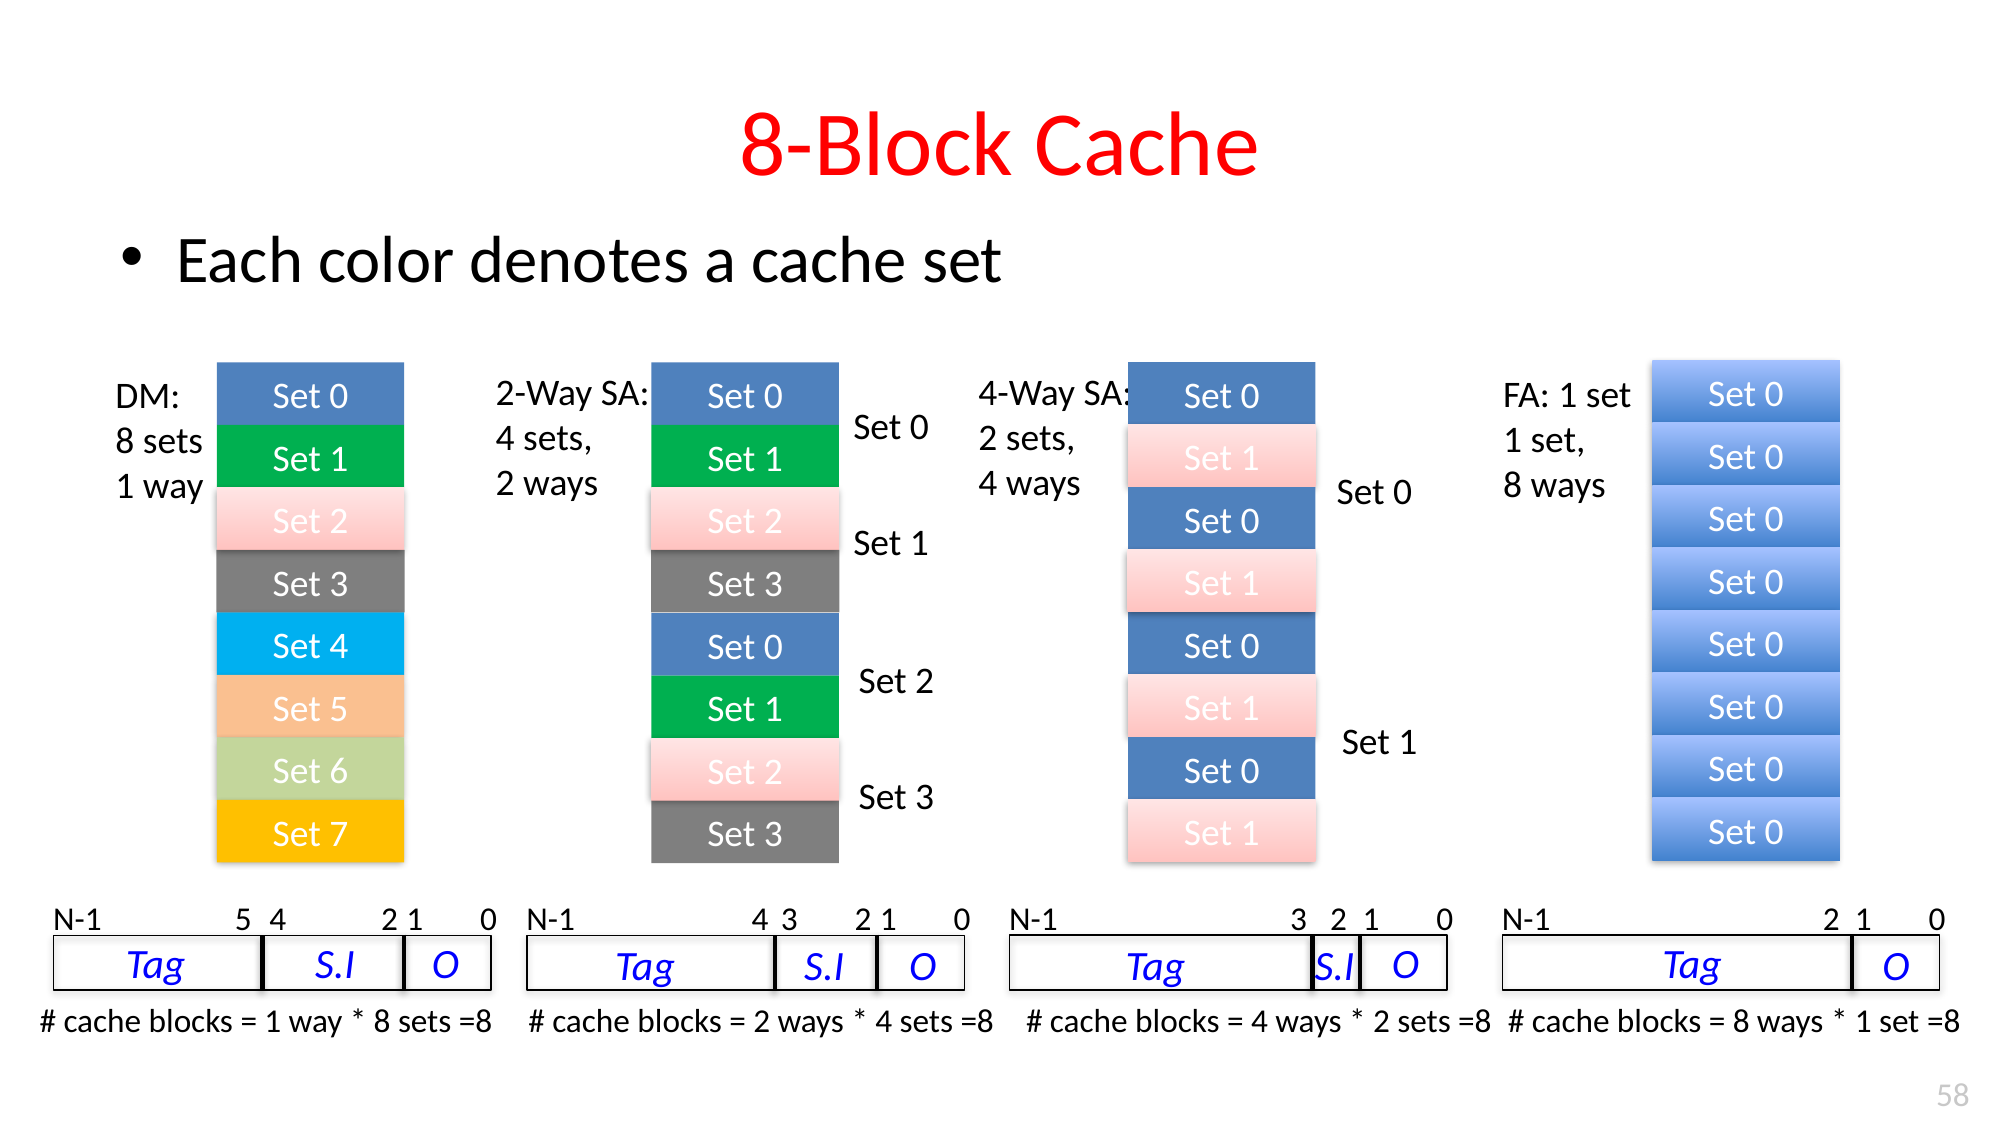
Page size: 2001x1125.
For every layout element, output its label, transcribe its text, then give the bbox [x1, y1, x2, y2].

text_box 4-Way SA: 2 sets, 4 ways [963, 360, 1126, 511]
text_box Set 0 [649, 611, 841, 678]
text_box Set 1 [219, 424, 405, 486]
text_box [1931, 954, 1940, 991]
text_box Set 3 [651, 549, 840, 611]
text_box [1486, 889, 1962, 946]
text_box Set 3 [843, 764, 950, 825]
text_box # cache blocks = 8 ways * 1 set =8 [1418, 991, 1996, 1047]
text_box Set 0 [1652, 422, 1841, 485]
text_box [510, 889, 987, 946]
title 8-Block Cache [99, 45, 1900, 233]
text_box Set 0 [1126, 485, 1318, 550]
text_box Set 0 [1652, 485, 1841, 547]
text_box Set 0 [1652, 360, 1841, 422]
text_box Set 2 [216, 487, 405, 549]
text_box Set 4 [216, 613, 405, 674]
text_box Set 0 [1652, 547, 1841, 610]
text_box FA: 1 set 1 set, 8 ways [1488, 362, 1647, 512]
text_box Set 1 [1127, 799, 1316, 863]
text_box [37, 889, 1926, 998]
text_box Set 7 [216, 799, 405, 863]
text_box Set 1 [1127, 549, 1317, 613]
text_box Set 3 [651, 800, 839, 864]
text_box Set 1 [1127, 674, 1316, 735]
text_box Set 0 [215, 360, 406, 427]
text_box # cache blocks = 1 way * 8 sets =8 [0, 991, 438, 1047]
text_box Set 2 [843, 648, 950, 709]
text_box Set 0 [1652, 610, 1841, 672]
text_box Set 0 [1126, 360, 1318, 427]
text_box Set 2 [651, 487, 840, 549]
text_box Set 0 [839, 394, 944, 455]
text_box 2-Way SA: 4 sets, 2 ways [480, 360, 651, 511]
text_box Set 1 [1327, 709, 1433, 770]
text_box # cache blocks = 4 ways * 2 sets =8 [936, 1009, 1418, 1047]
text_box Set 1 [840, 510, 944, 571]
list Each color denotes a cache set [105, 207, 1906, 388]
text_box Set 0 [1652, 797, 1841, 861]
text_box Set 5 [216, 674, 405, 737]
text_box Set 0 [1126, 735, 1318, 802]
text_box Set 0 [649, 360, 841, 427]
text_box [993, 889, 1469, 946]
text_box Set 0 [1652, 735, 1841, 797]
text_box Set 1 [651, 675, 839, 737]
text_box Set 0 [1652, 672, 1841, 735]
text_box Set 6 [216, 737, 405, 799]
text_box Set 3 [216, 549, 405, 613]
text_box Set 1 [651, 424, 839, 487]
text_box Set 1 [1127, 424, 1316, 485]
text_box Set 0 [1126, 618, 1318, 677]
slide_number 58 [1884, 1061, 1985, 1125]
text_box # cache blocks = 2 ways * 4 sets =8 [438, 1009, 936, 1047]
text_box Set 0 [1321, 459, 1428, 520]
text_box DM: 8 sets 1 way [100, 363, 219, 514]
text_box Set 2 [651, 737, 840, 801]
